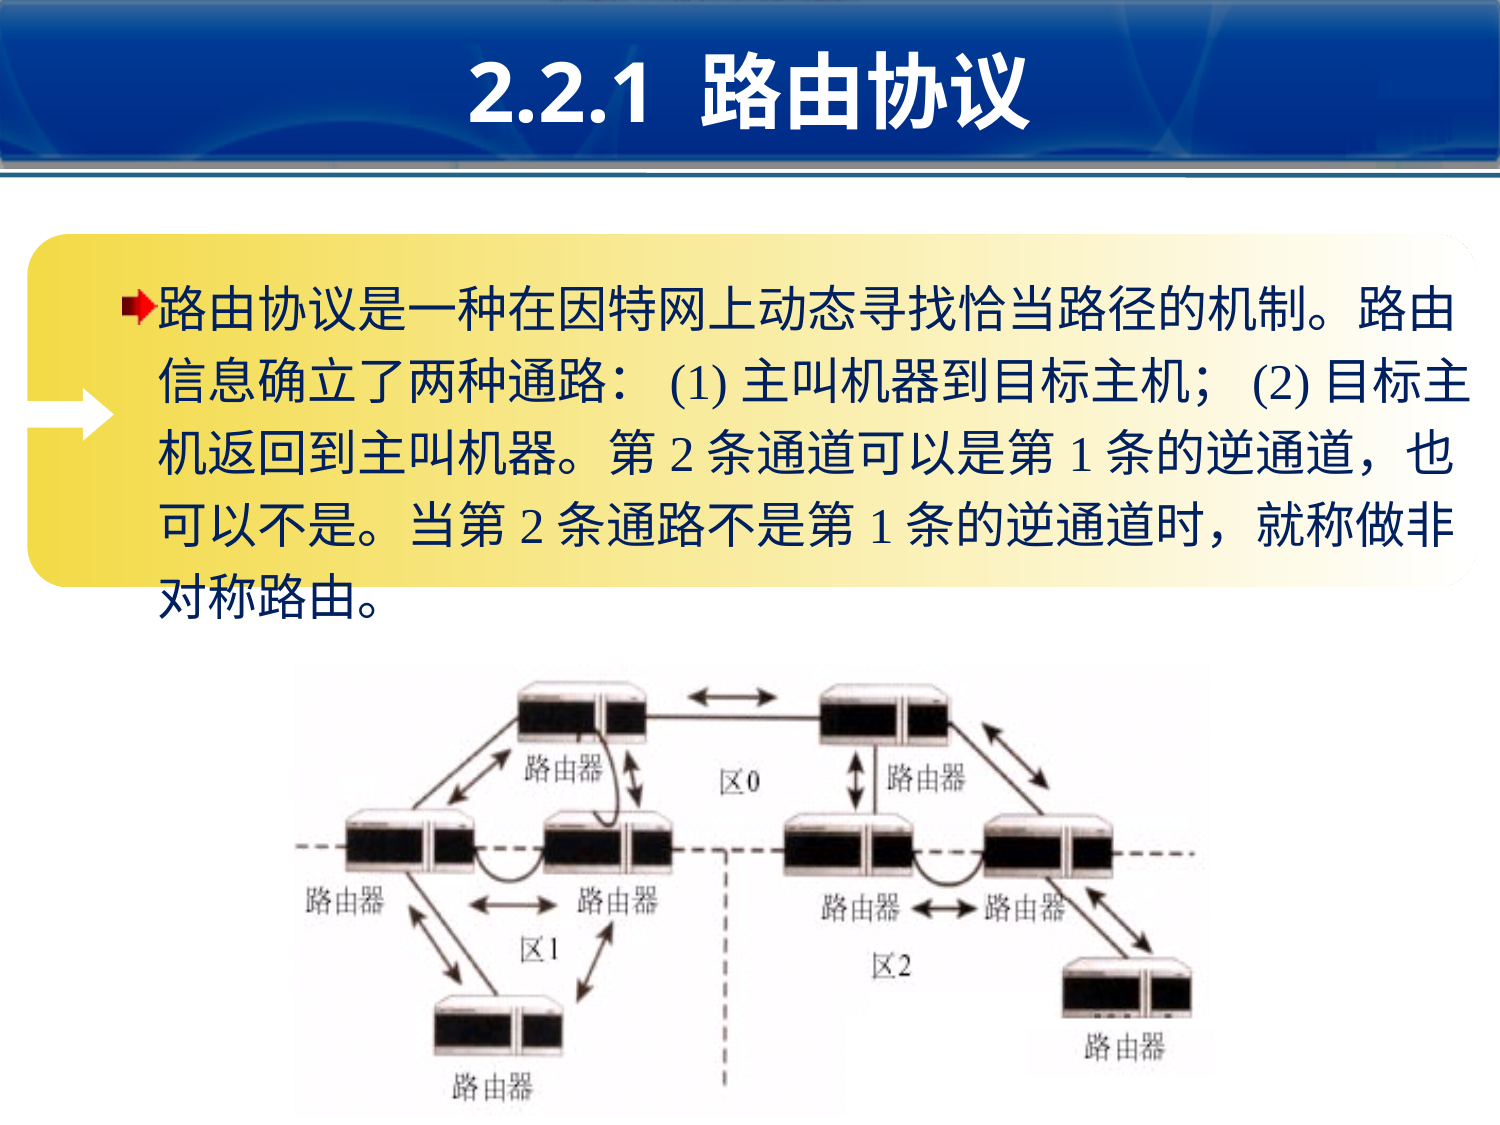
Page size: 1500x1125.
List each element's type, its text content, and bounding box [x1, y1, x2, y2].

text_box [11, 234, 1489, 637]
text_box 2.2.1 路由协议 [0, 0, 1500, 184]
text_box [260, 646, 1255, 1118]
